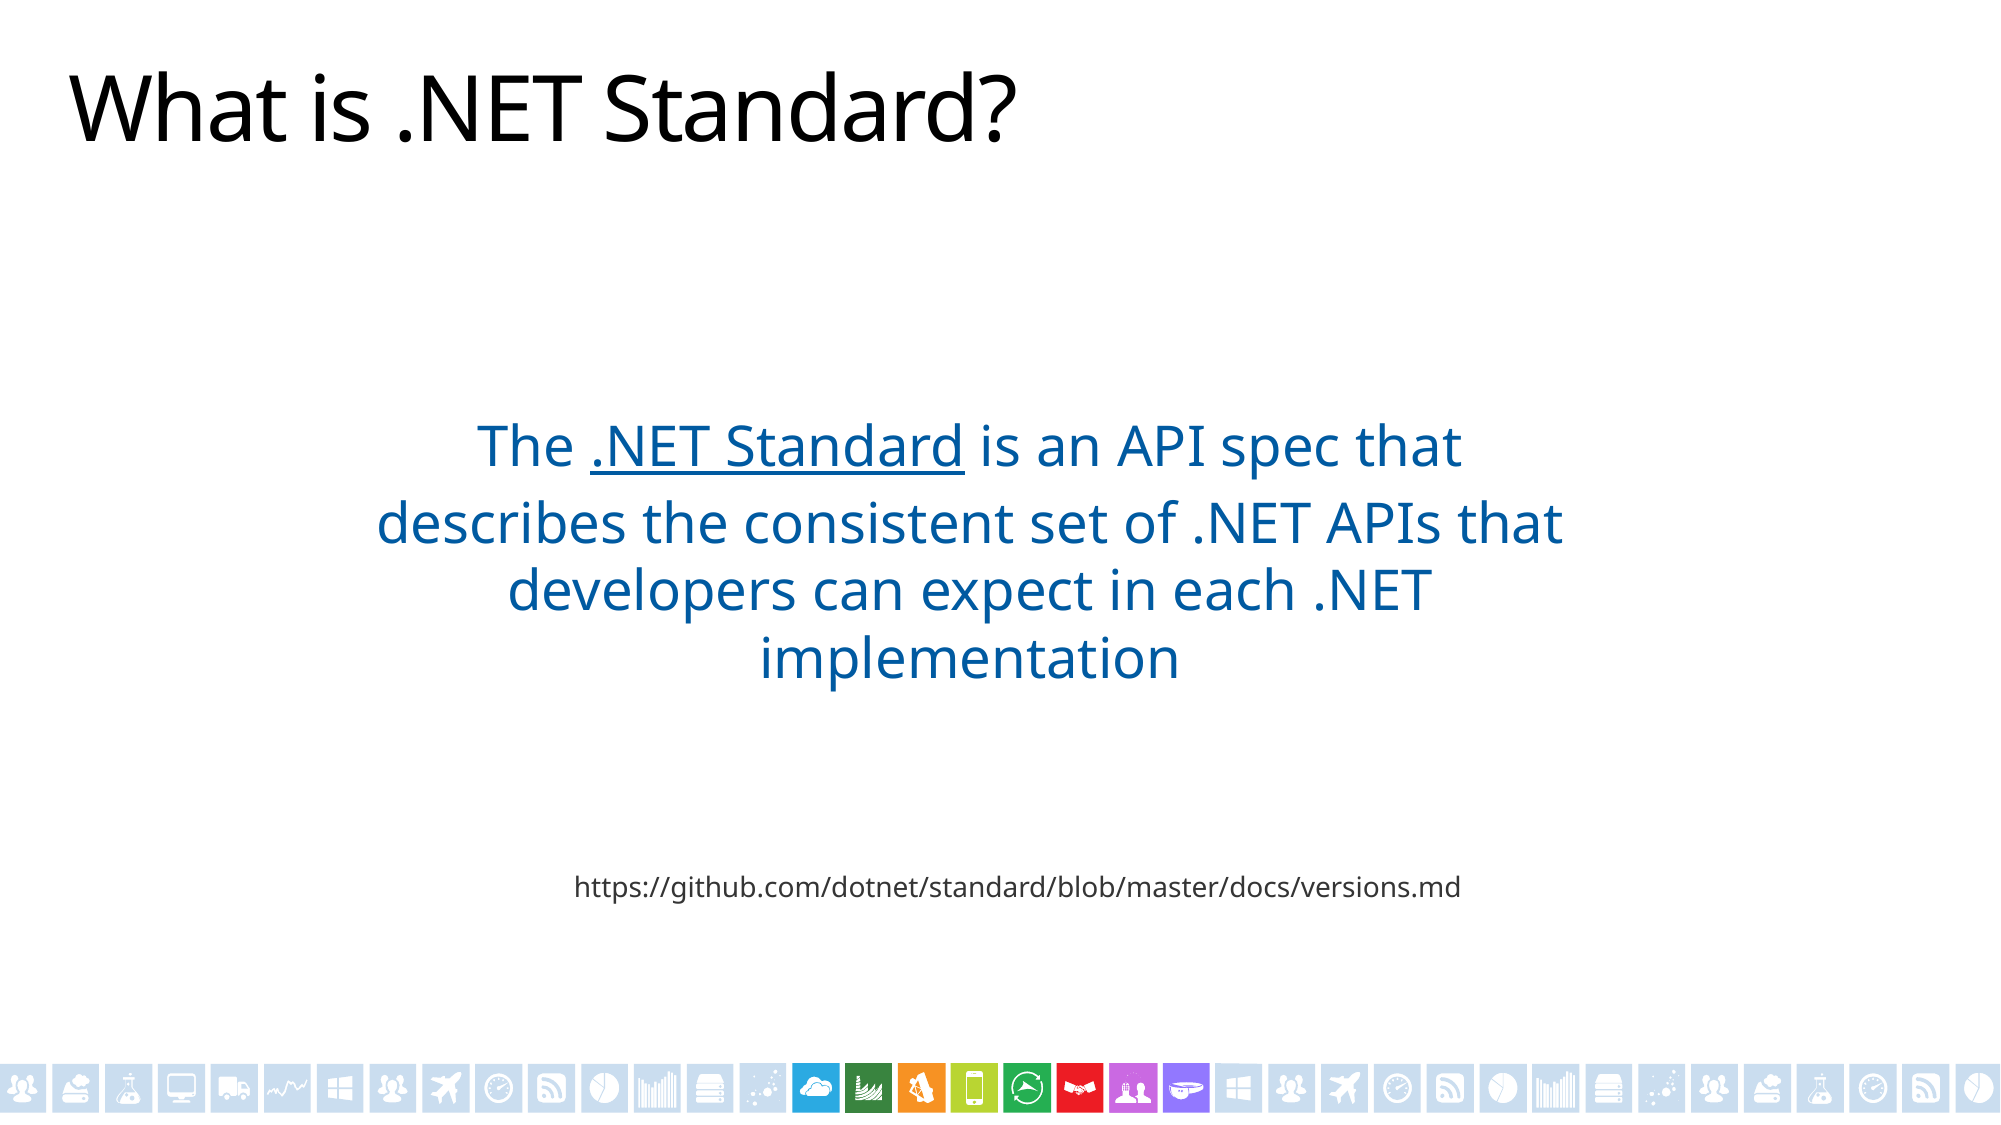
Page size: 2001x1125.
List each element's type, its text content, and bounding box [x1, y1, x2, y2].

text_box The .NET Standard is an API spec that describes the consistent set of .NET APIs that developers can expect in each .NET implementation [348, 402, 1592, 697]
text_box https://github.com/dotnet/standard/blob/master/docs/versions.md [559, 861, 1630, 911]
title What is .NET Standard? [44, 47, 1957, 196]
